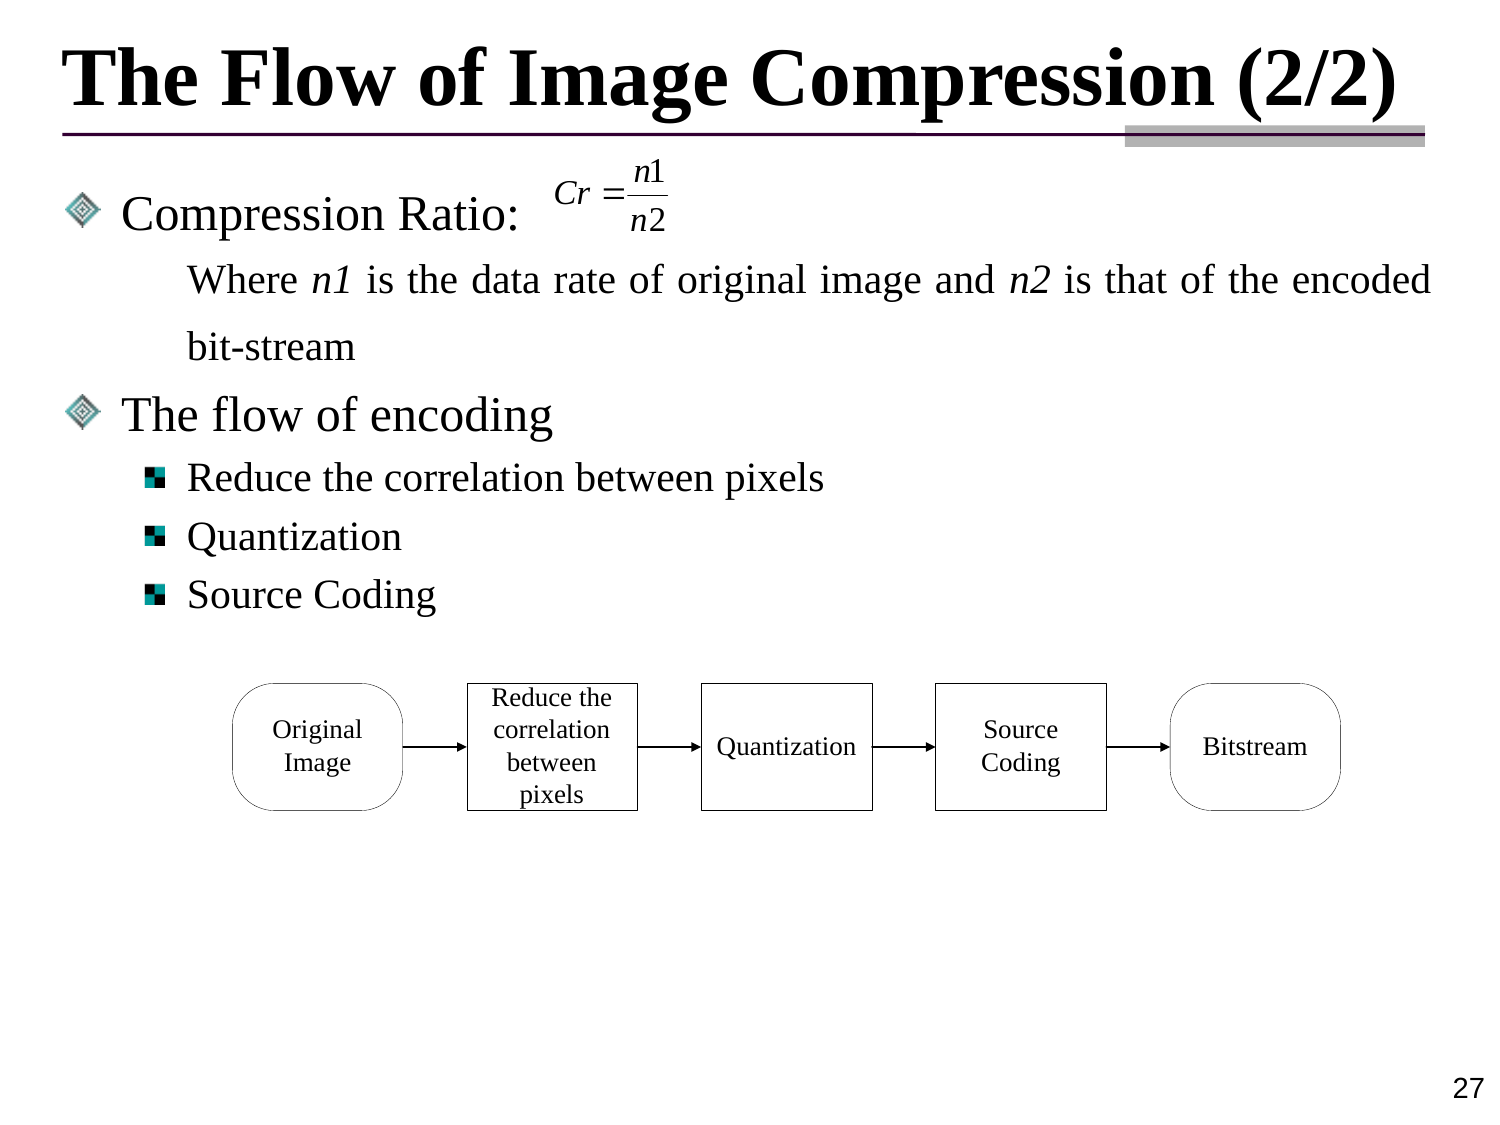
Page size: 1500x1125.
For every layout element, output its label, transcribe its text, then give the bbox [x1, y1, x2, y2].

list Compression Ratio: Where n1 is the data rate of original image and n2 is that of the encoded bit-stream The flow of encoding Reduce the correlation between pixels Quantization Source Coding [50, 511, 1447, 1059]
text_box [548, 148, 675, 240]
list Compression Ratio: Where n1 is the data rate of original image and n2 is that of the encoded bit-stream The flow of encoding Reduce the correlation between pixels Quantization Source Coding [50, 172, 1447, 510]
picture [140, 462, 165, 488]
picture [140, 521, 165, 546]
picture [140, 579, 165, 605]
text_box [229, 680, 1343, 814]
title The Flow of Image Compression (2/2) [50, 7, 1411, 138]
picture [65, 192, 101, 228]
picture [65, 394, 101, 430]
